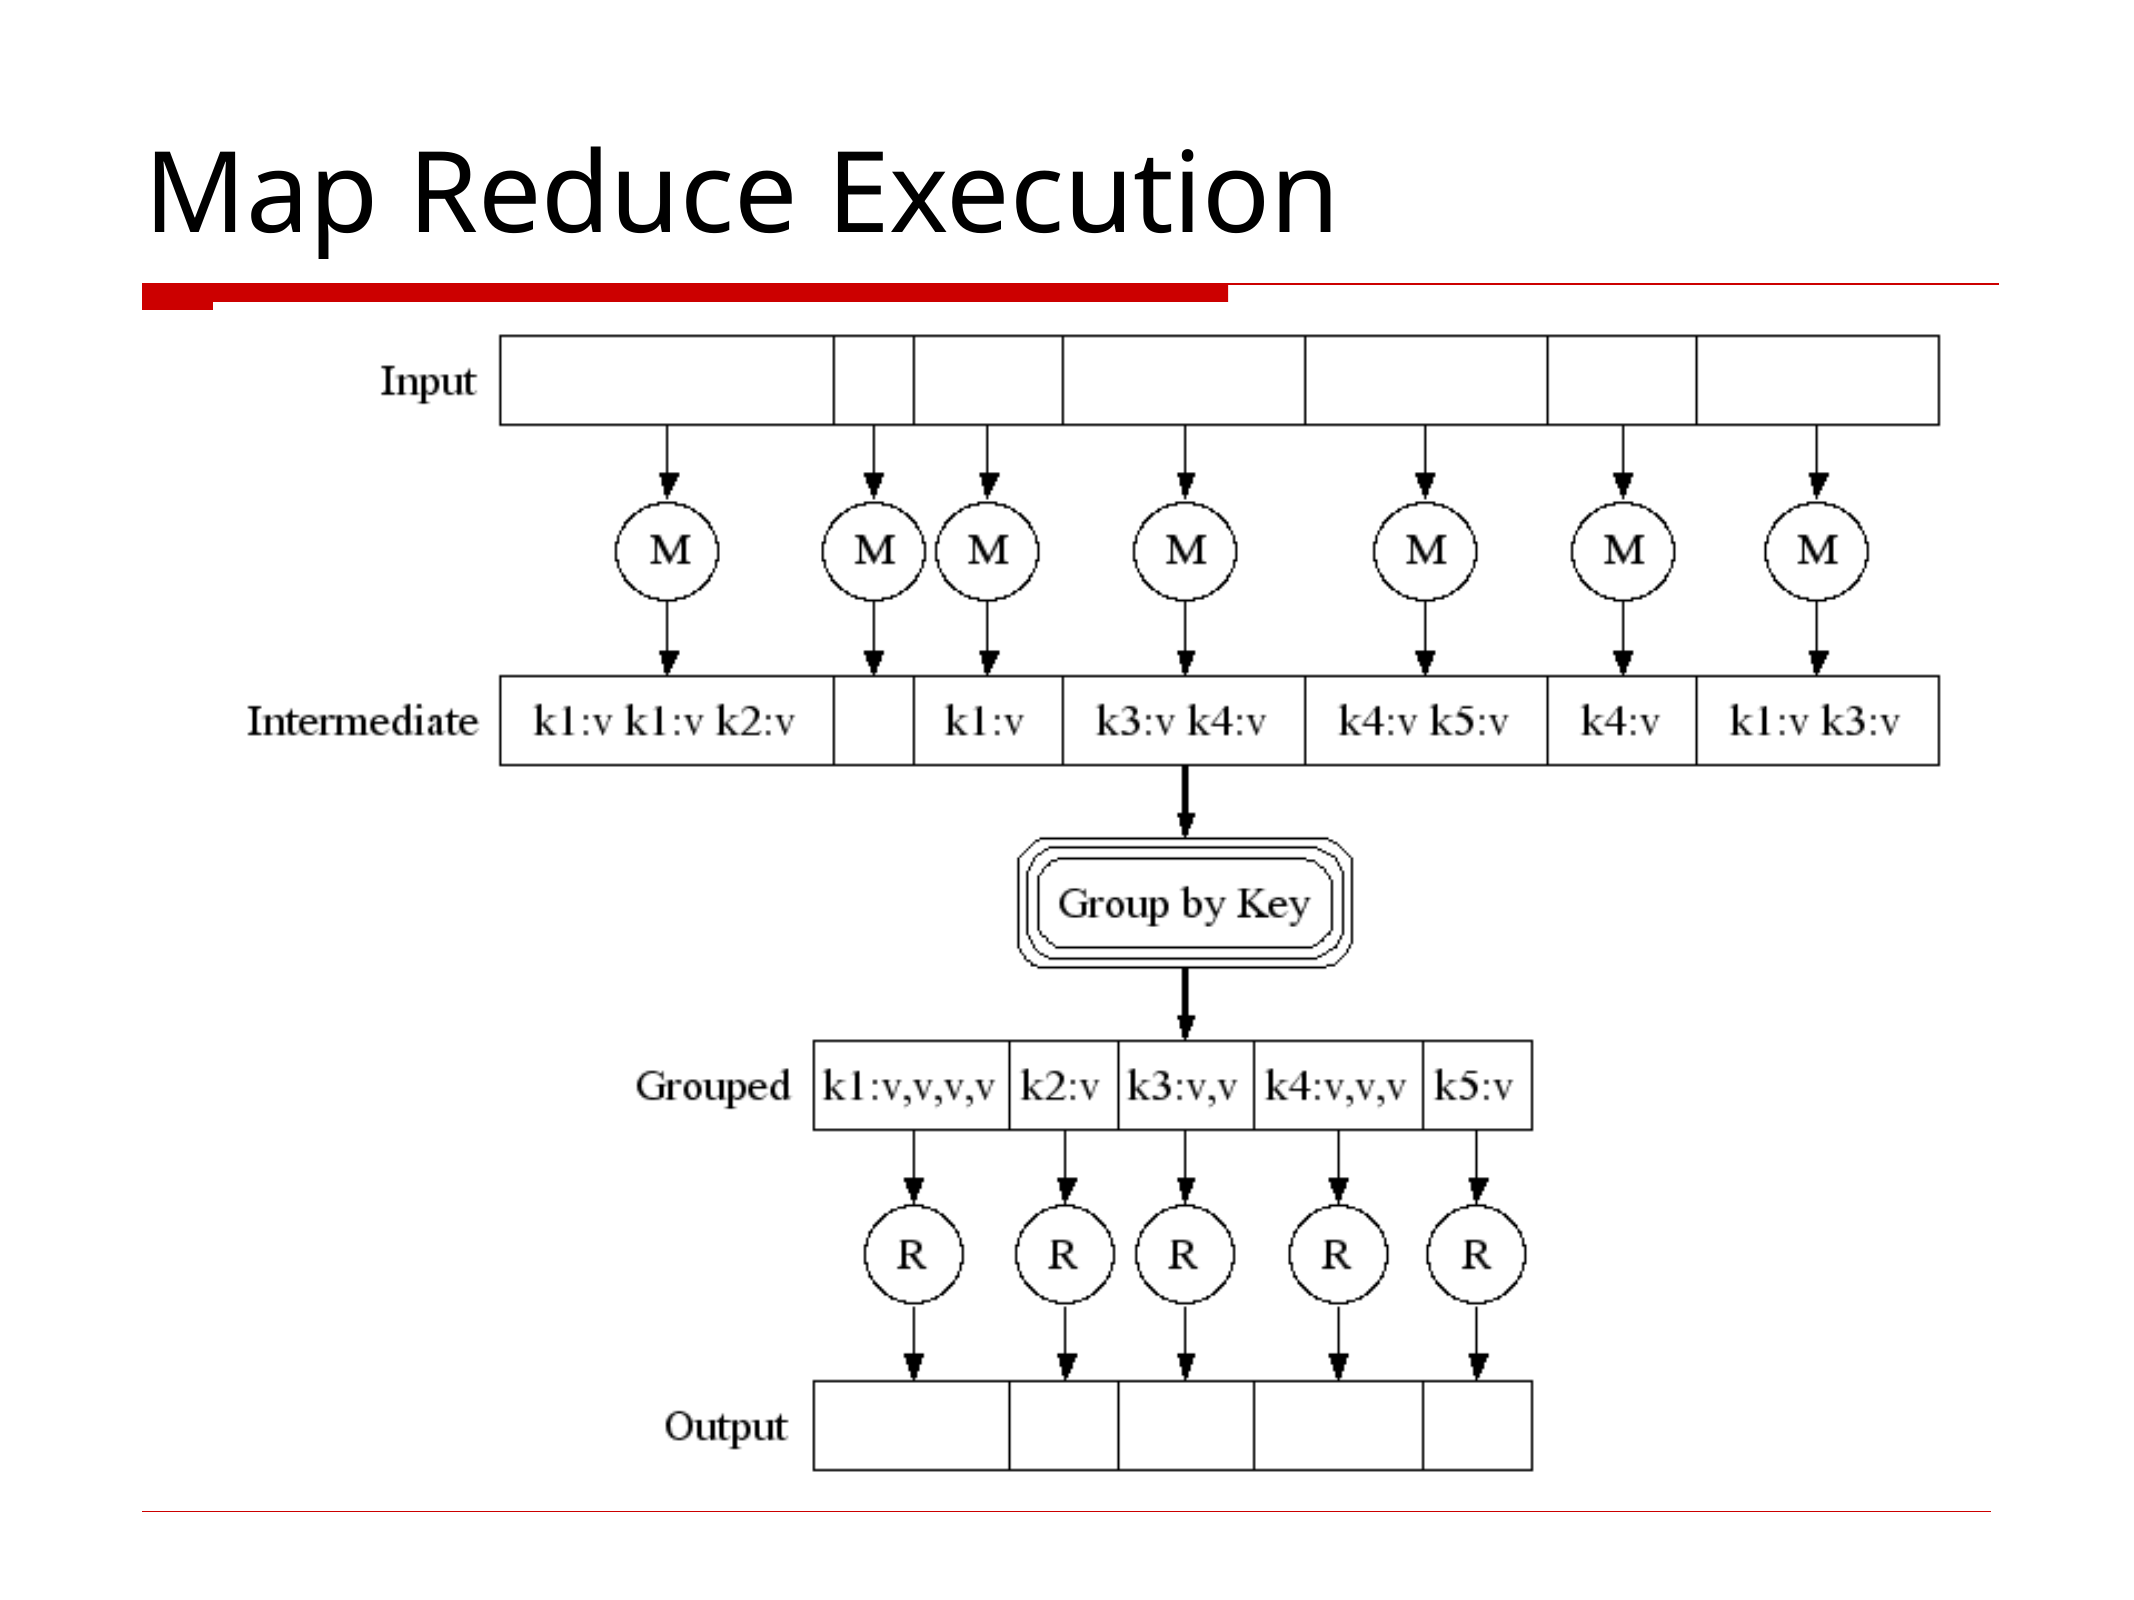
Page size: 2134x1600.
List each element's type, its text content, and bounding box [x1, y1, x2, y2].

title Map Reduce Execution [133, 52, 2002, 267]
picture [212, 301, 1954, 1503]
